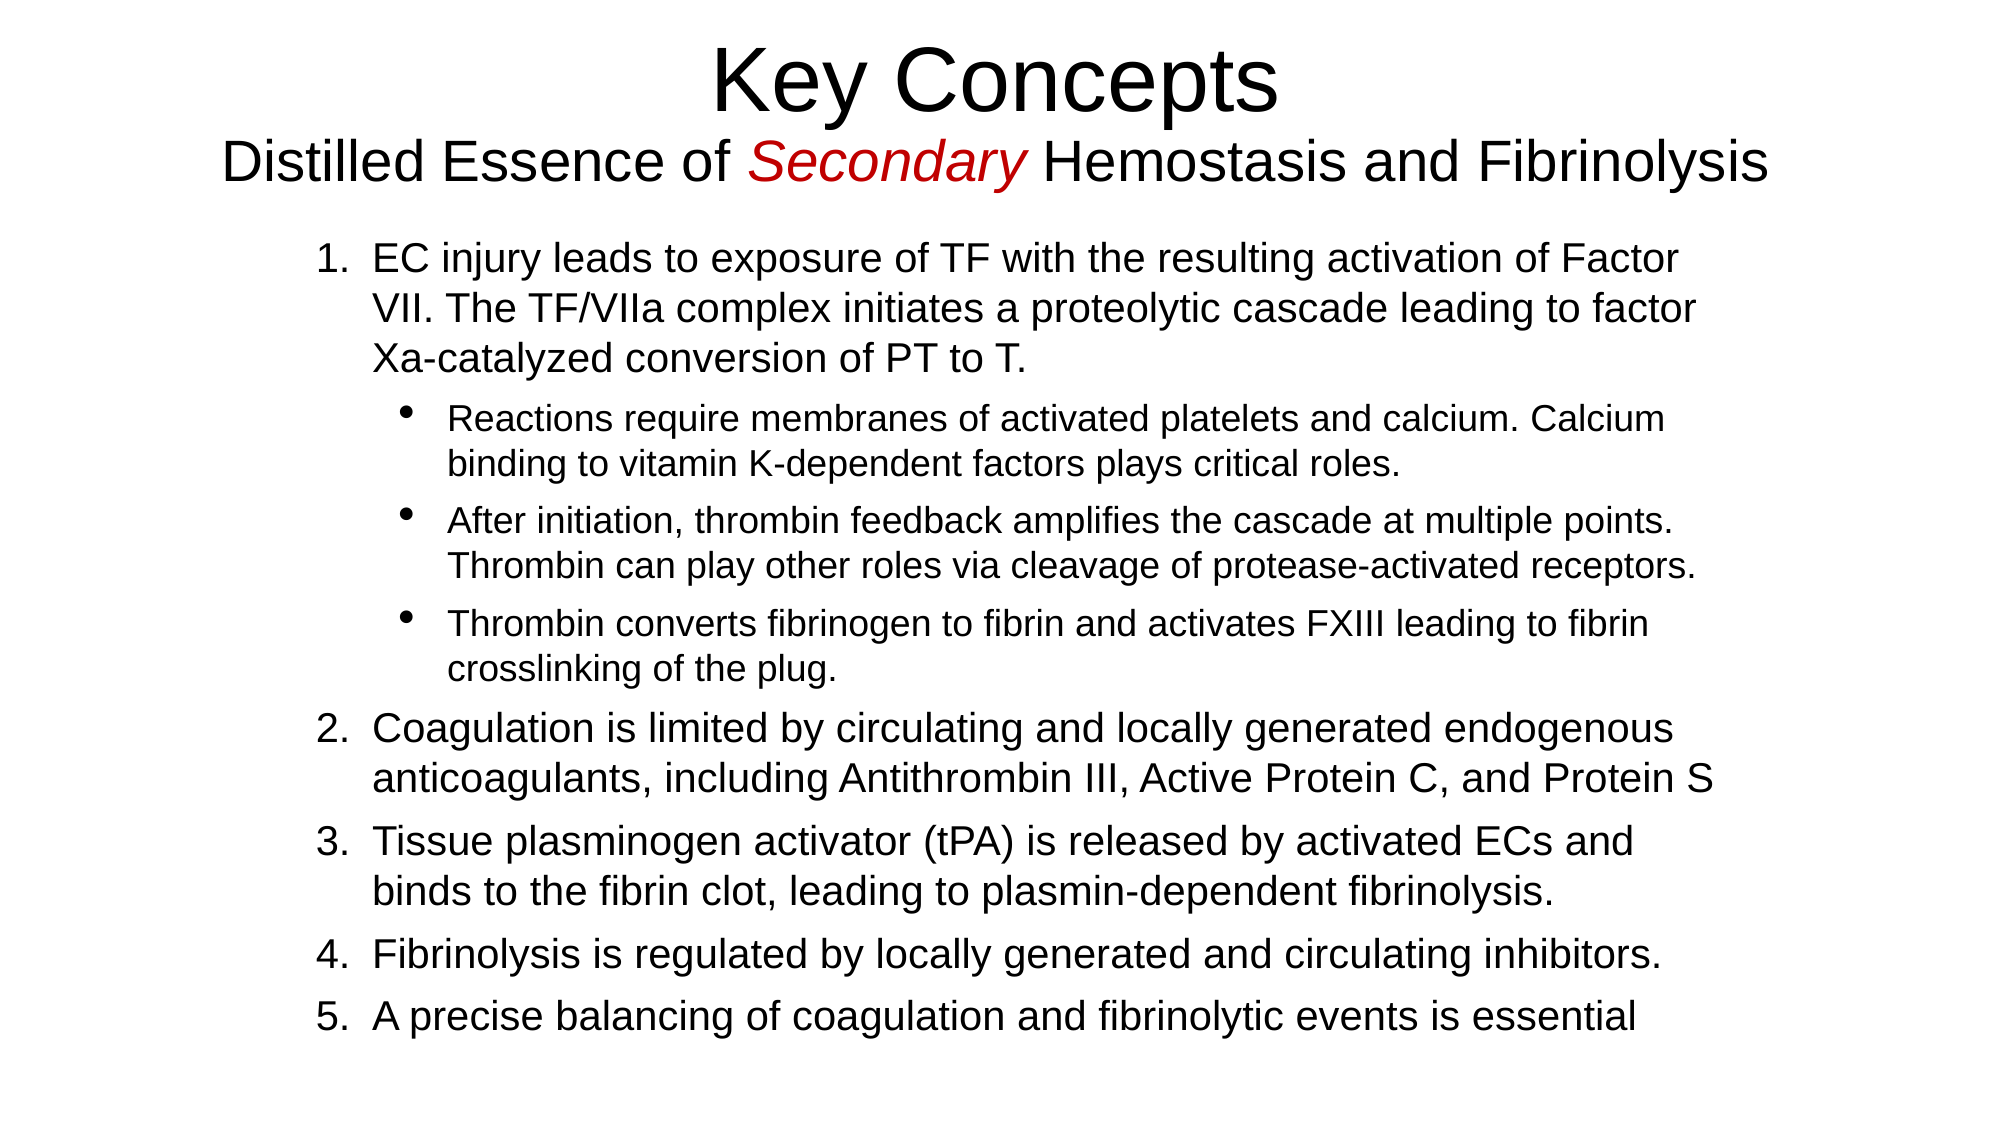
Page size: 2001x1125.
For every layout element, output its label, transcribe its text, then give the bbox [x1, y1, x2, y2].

title Key Concepts Distilled Essence of Secondary Hemostasis and Fibrinolysis [180, 23, 1812, 204]
list EC injury leads to exposure of TF with the resulting activation of Factor VII. The TF/VIIa complex initiates a proteolytic cascade leading to factor Xa-catalyzed conversion of PT to T. Reactions require membranes of activated platelets and calcium. Calcium binding to vitamin K-dependent factors plays critical roles. After initiation, thrombin feedback amplifies the cascade at multiple points. Thrombin can play other roles via cleavage of protease-activated receptors. Thrombin converts fibrinogen to fibrin and activates FXIII leading to fibrin crosslinking of the plug. Coagulation is limited by circulating and locally generated endogenous anticoagulants, including Antithrombin III, Active Protein C, and Protein S Tissue plasminogen activator (tPA) is released by activated ECs and binds to the fibrin clot, leading to plasmin-dependent fibrinolysis. Fibrinolysis is regulated by locally generated and circulating inhibitors. A precise balancing of coagulation and fibrinolytic events is essential [300, 223, 1748, 902]
